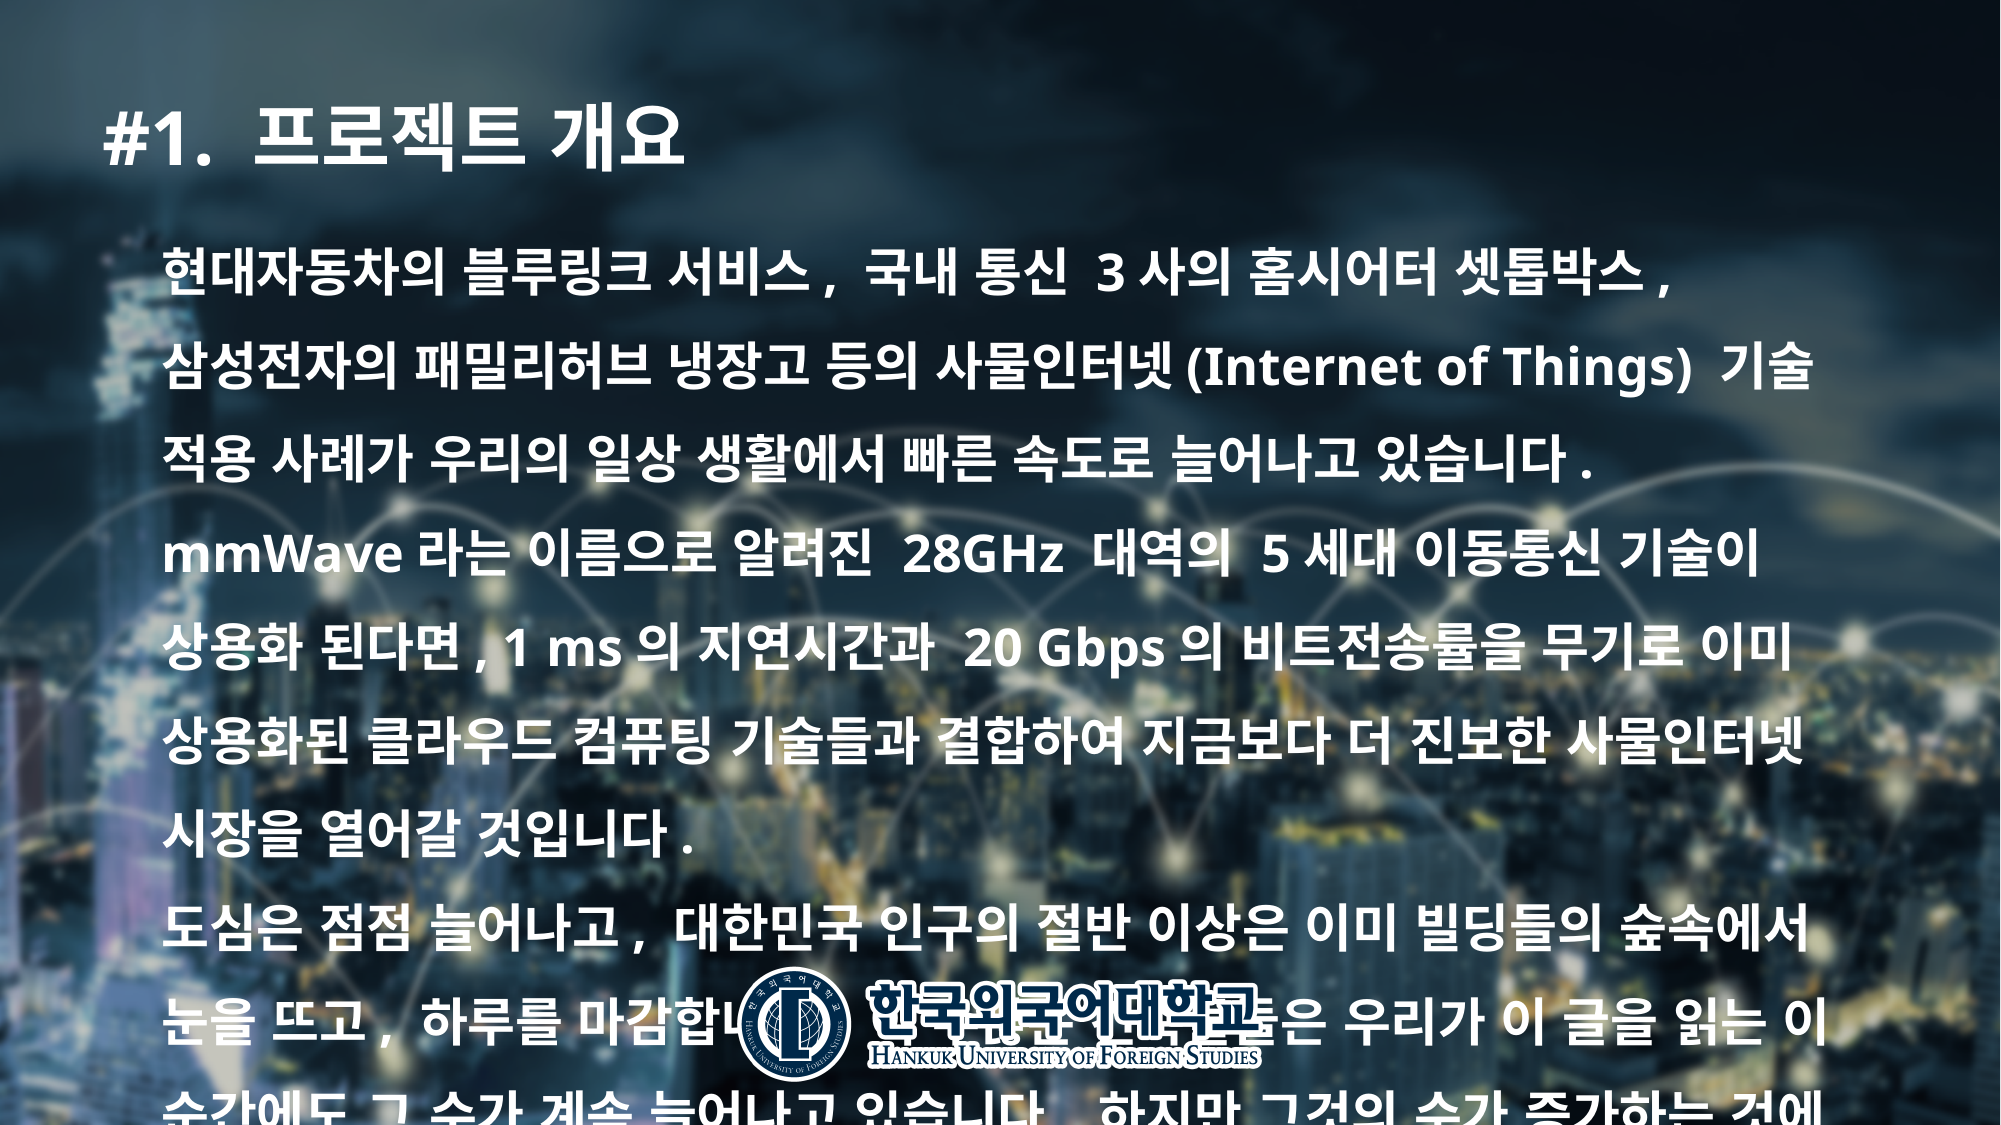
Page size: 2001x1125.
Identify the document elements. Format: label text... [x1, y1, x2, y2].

text_box #1. 프로젝트 개요 [87, 38, 832, 189]
picture [703, 962, 1297, 1087]
text_box 현대자동차의 블루링크 서비스, 국내 통신 3사의 홈시어터 셋톱박스, 삼성전자의 패밀리허브 냉장고 등의 사물인터넷(Internet of Things) 기술 적용 사례가 우리의 일상 생활에서 빠른 속도로 늘어나고 있습니다. mmWave라는 이름으로 알려진 28GHz 대역의 5세대 이동통신 기술이 상용화 된다면, 1 ms의 지연시간과 20 Gbps의 비트전송률을 무기로 이미 상용화된 클라우드 컴퓨팅 기술들과 결합하여 지금보다 더 진보한 사물인터넷 시장을 열어갈 것입니다. 도심은 점점 늘어나고, 대한민국 인구의 절반 이상은 이미 빌딩들의 숲속에서 눈을 뜨고, 하루를 마감합니다. 이 수많은 건축물들은 우리가 이 글을 읽는 이 순간에도 그 수가 계속 늘어나고 있습니다. 하지만 그것의 수가 증가하는 것에 비해, 안전하고 스마트한 생활을 위한 보안서비스를 제공하는 공급자가 부족한 상황입니다. [146, 200, 1854, 1125]
picture [0, 0, 2001, 1125]
